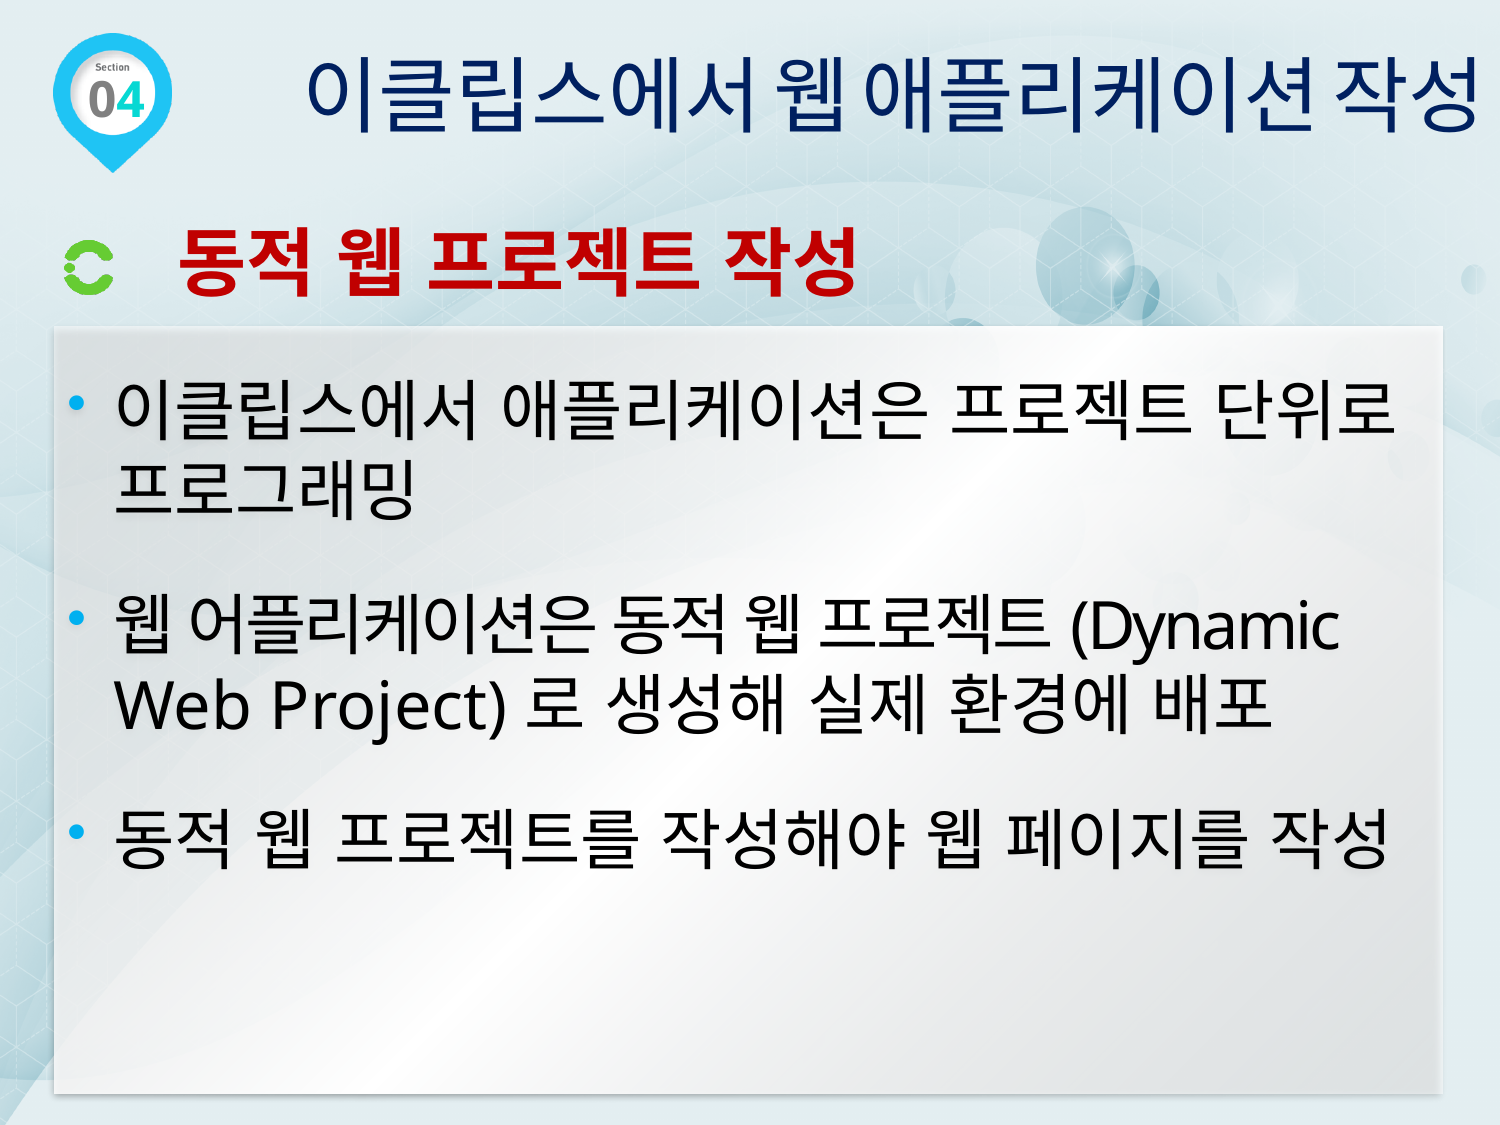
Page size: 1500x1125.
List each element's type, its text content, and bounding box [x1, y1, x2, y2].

text_box 동적 웹 프로젝트 작성 [162, 208, 877, 313]
list 이클립스에서 애플리케이션은 프로젝트 단위로 프로그래밍 웹 어플리케이션은 동적 웹 프로젝트(Dynamic Web Project)로 생성해 실제 환경에 배포 동적 웹 프로젝트를 작성해야 웹 페이지를 작성 [54, 326, 1443, 1094]
picture [64, 240, 113, 295]
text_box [52, 33, 172, 173]
title 이클립스에서 웹 애플리케이션 작성 [0, 0, 1500, 188]
